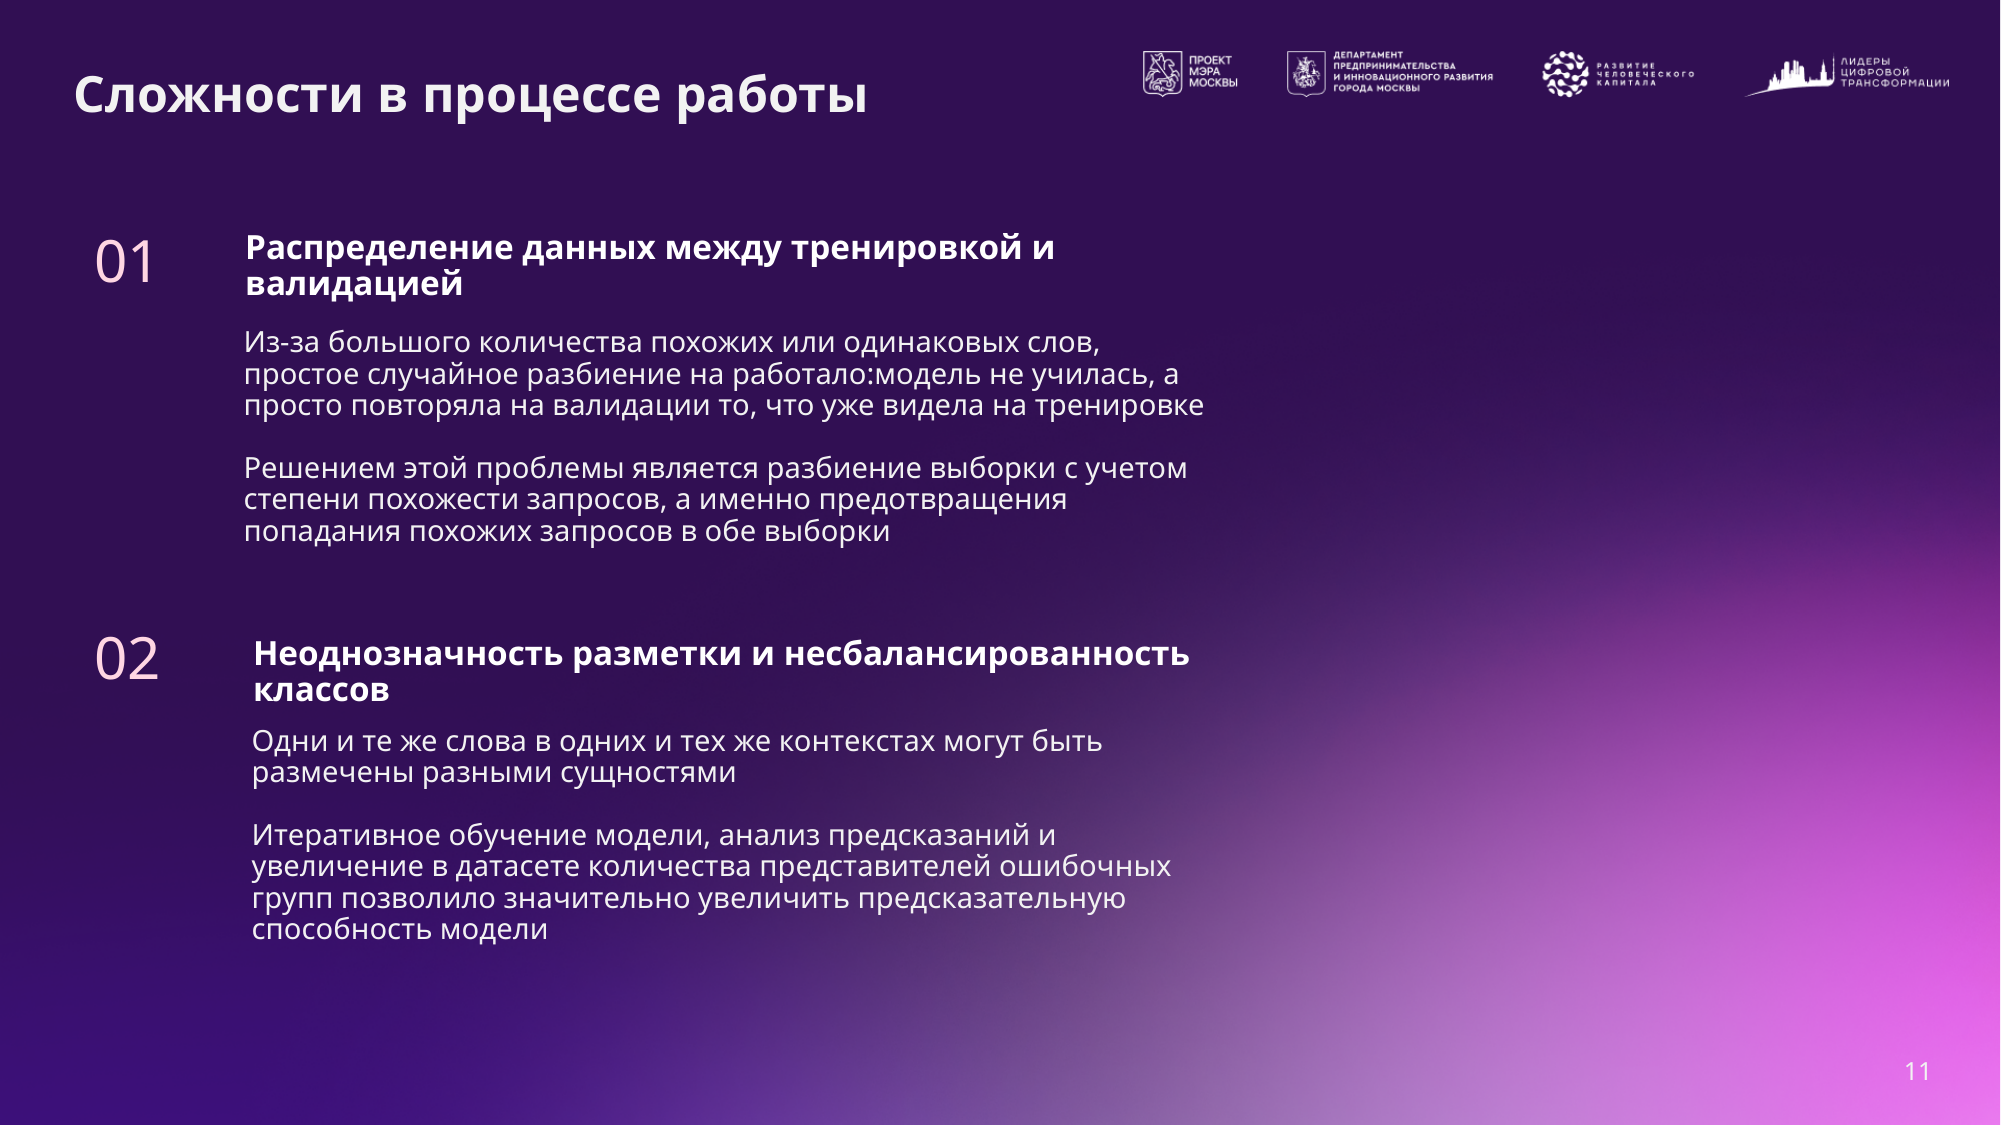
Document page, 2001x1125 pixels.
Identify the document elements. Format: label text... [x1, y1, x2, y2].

list 01 [79, 224, 206, 292]
list Неоднозначность разметки и несбалансированность классов [238, 628, 1284, 699]
list 02 [79, 621, 206, 688]
list Одни и те же слова в одних и тех же контекстах могут быть размечены разными сущностями Итеративное обучение модели, анализ предсказаний и увеличение в датасете количества представителей ошибочных групп позволило значительно увеличить предсказательную способность модели [221, 718, 1237, 1125]
list Распределение данных между тренировкой и валидацией [229, 223, 1276, 293]
slide_number ‹#› [1872, 1042, 1964, 1103]
title Сложности в процессе работы [58, 69, 1677, 131]
list Из-за большого количества похожих или одинаковых слов, простое случайное разбиение на работало:модель не училась, а просто повторяла на валидации то, что уже видела на тренировке Решением этой проблемы является разбиение выборки с учетом степени похожести запросов, а именно предотвращения попадания похожих запросов в обе выборки [213, 320, 1228, 973]
picture [0, 0, 2001, 1125]
